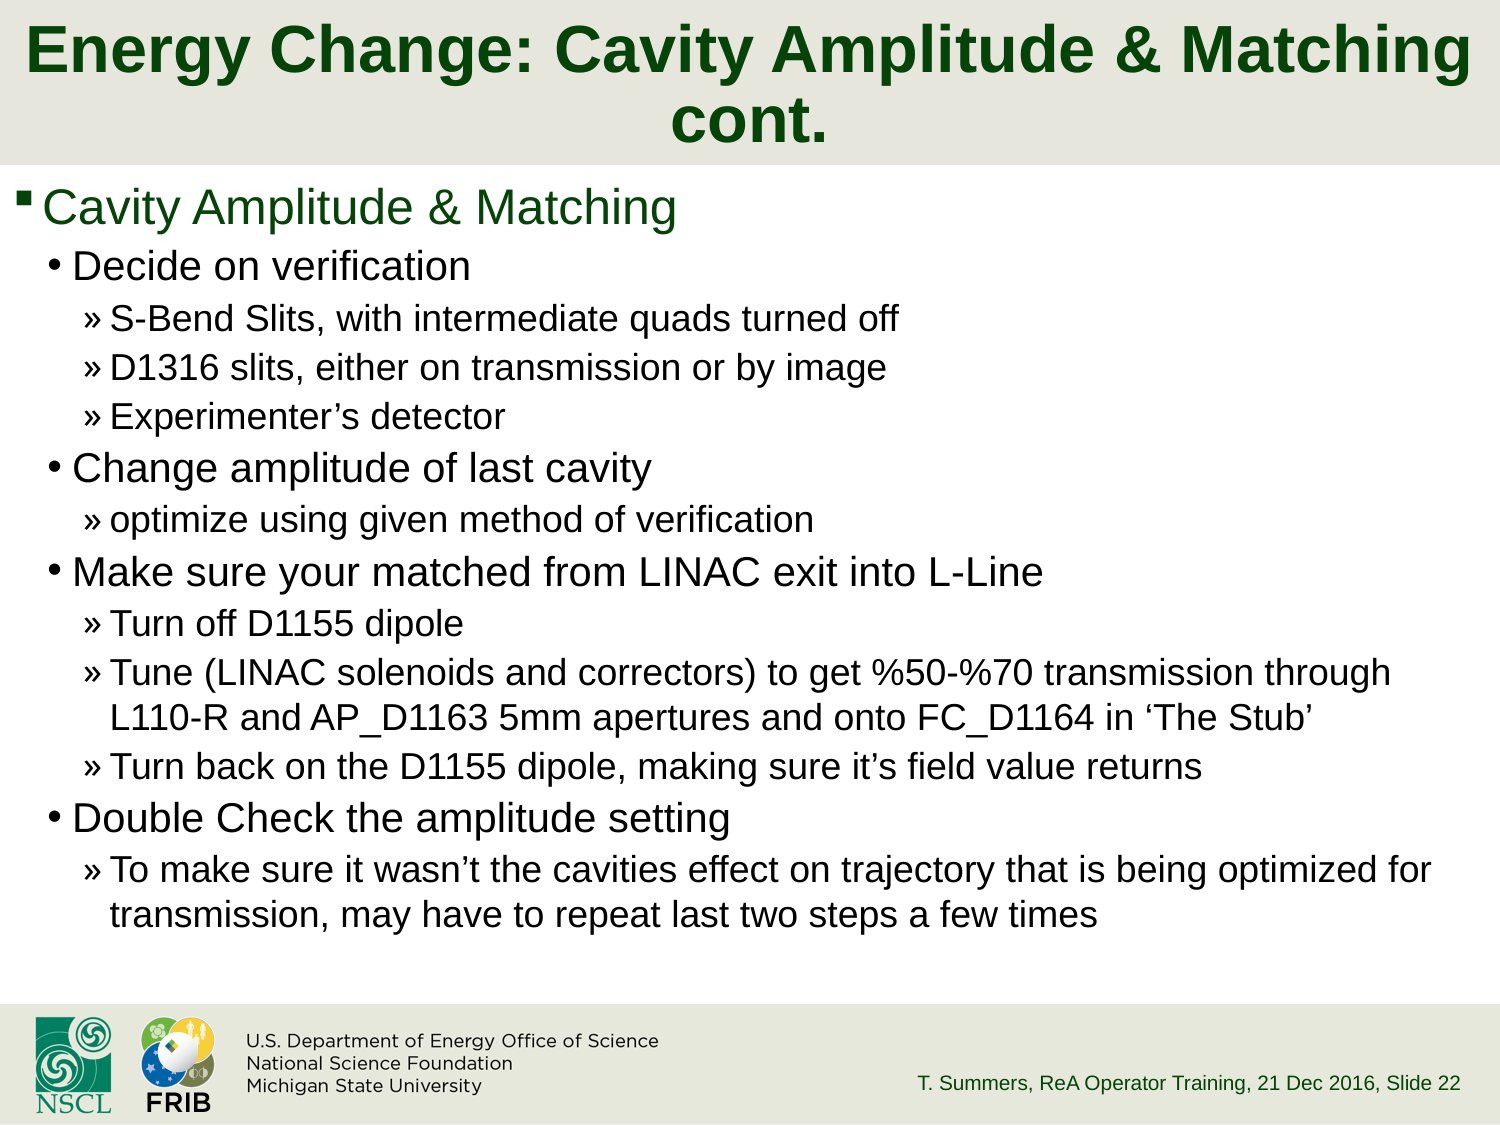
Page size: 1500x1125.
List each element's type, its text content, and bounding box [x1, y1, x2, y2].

slide_number , Slide 22 [1374, 1042, 1500, 1103]
list Cavity Amplitude & Matching Decide on verification S-Bend Slits, with intermediate quads turned off D1316 slits, either on transmission or by image Experimenter’s detector Change amplitude of last cavity optimize using given method of verification Make sure your matched from LINAC exit into L-Line Turn off D1155 dipole Tune (LINAC solenoids and correctors) to get %50-%70 transmission through L110-R and AP_D1163 5mm apertures and onto FC_D1164 in ‘The Stub’ Turn back on the D1155 dipole, making sure it’s field value returns Double Check the amplitude setting To make sure it wasn’t the cavities effect on trajectory that is being optimized for transmission, may have to repeat last two steps a few times [12, 174, 1488, 1000]
picture [0, 0, 1500, 165]
title Energy Change: Cavity Amplitude & Matching cont. [11, 11, 1489, 162]
picture [0, 1004, 1500, 1125]
footer T. Summers, ReA Operator Training, 21 Dec 2016 [679, 1042, 1374, 1103]
